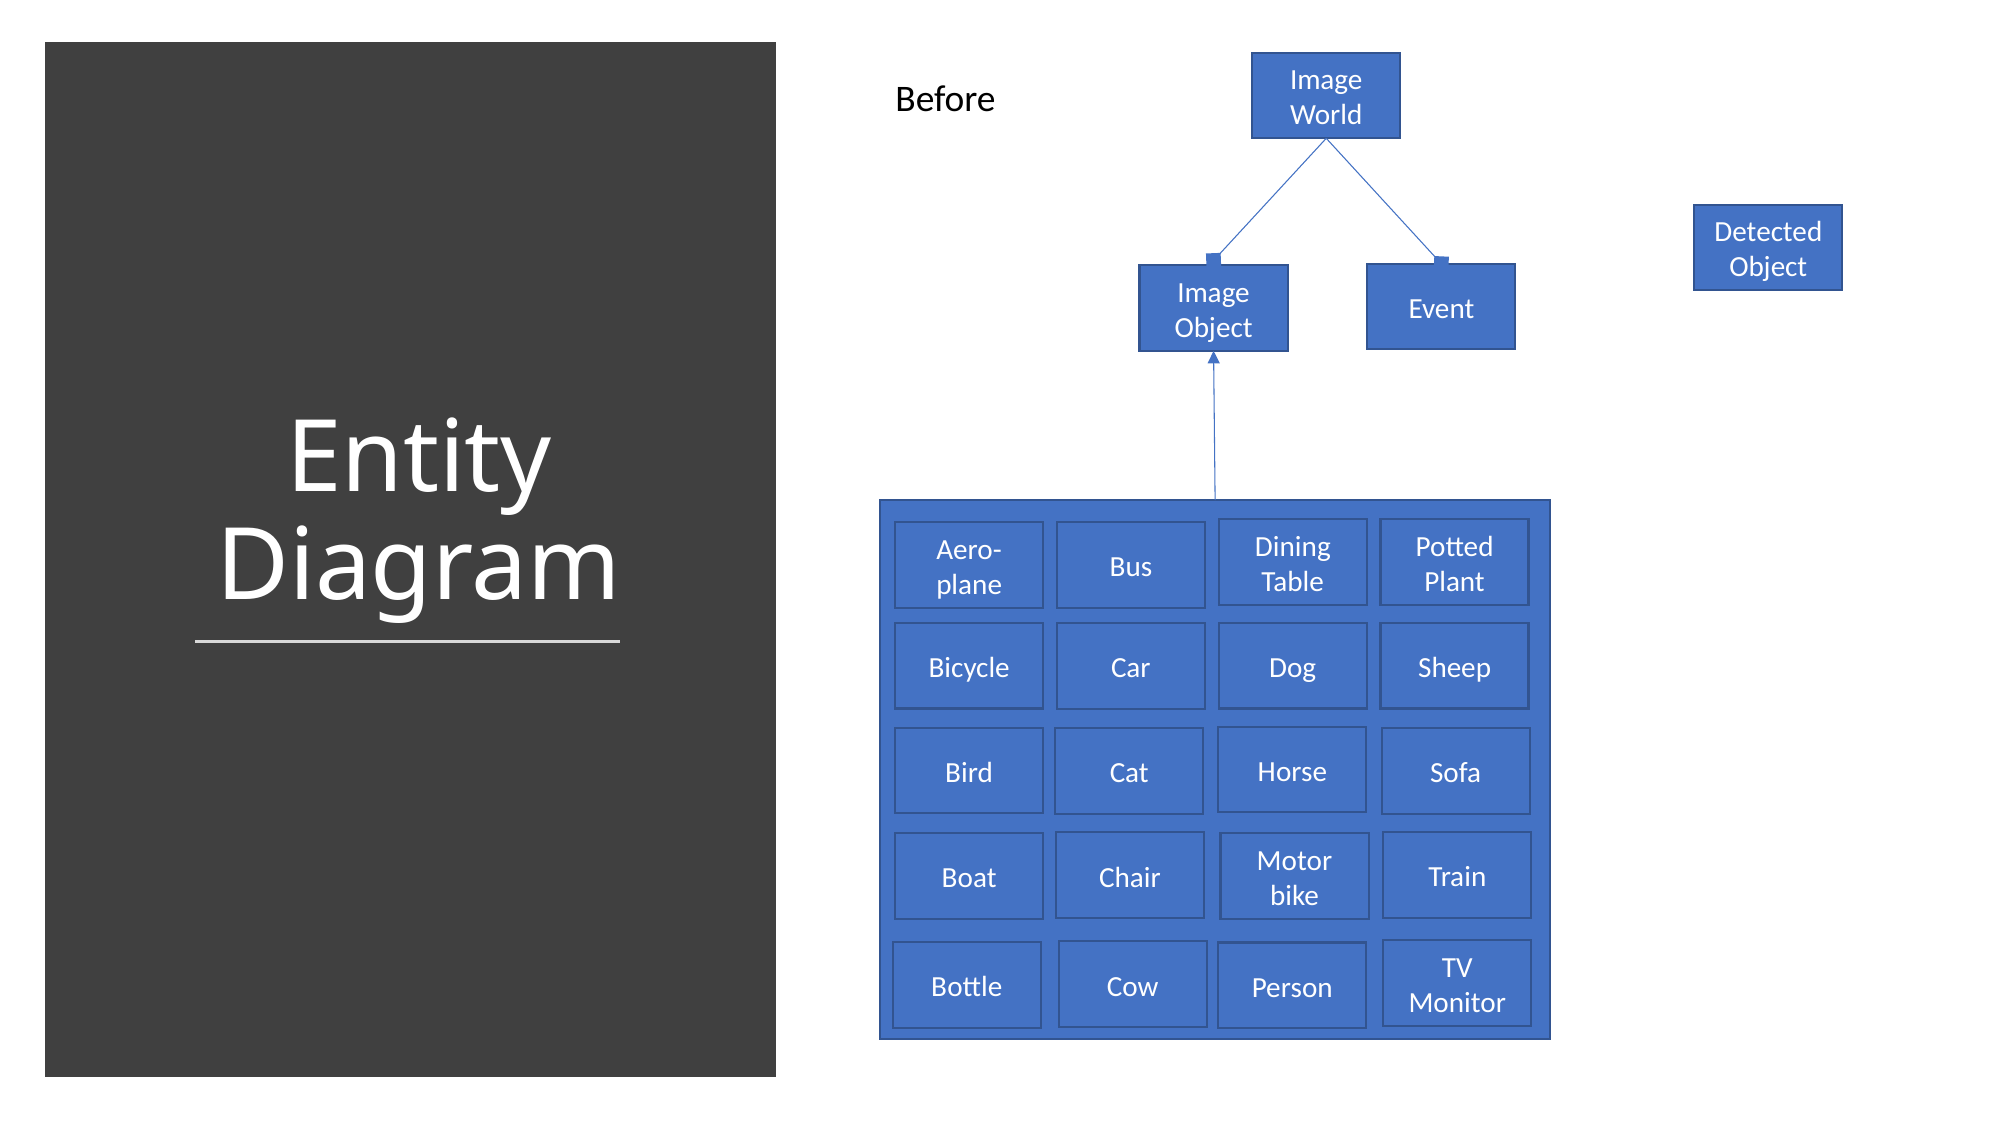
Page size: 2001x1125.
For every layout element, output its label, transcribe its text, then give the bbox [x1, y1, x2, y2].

text_box Dog [1218, 622, 1368, 710]
text_box TV Monitor [1382, 939, 1532, 1027]
text_box Cow [1058, 940, 1208, 1028]
text_box Dining Table [1218, 518, 1368, 606]
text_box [1213, 138, 1326, 261]
text_box Sofa [1381, 727, 1531, 815]
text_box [1326, 138, 1442, 264]
text_box Cat [1054, 727, 1204, 815]
text_box Before [880, 66, 1011, 127]
text_box Entity Diagram [82, 149, 756, 629]
text_box Boat [894, 832, 1044, 920]
text_box Bicycle [894, 622, 1044, 710]
text_box Image Object [1138, 264, 1289, 352]
text_box Sheep [1379, 622, 1530, 710]
text_box Bus [1056, 521, 1206, 609]
text_box [879, 499, 1551, 1040]
text_box Detected Object [1693, 204, 1843, 291]
text_box Aero- plane [894, 521, 1044, 609]
text_box Chair [1055, 831, 1205, 919]
text_box [54, 52, 767, 1067]
text_box Event [1366, 263, 1516, 350]
text_box Horse [1217, 726, 1367, 813]
text_box Car [1056, 622, 1206, 710]
text_box Image World [1251, 52, 1401, 138]
text_box Bird [894, 727, 1044, 814]
text_box Motor bike [1219, 832, 1370, 920]
text_box Potted Plant [1379, 518, 1530, 606]
text_box Train [1382, 831, 1532, 919]
text_box Bottle [892, 941, 1042, 1029]
text_box Person [1217, 941, 1367, 1029]
